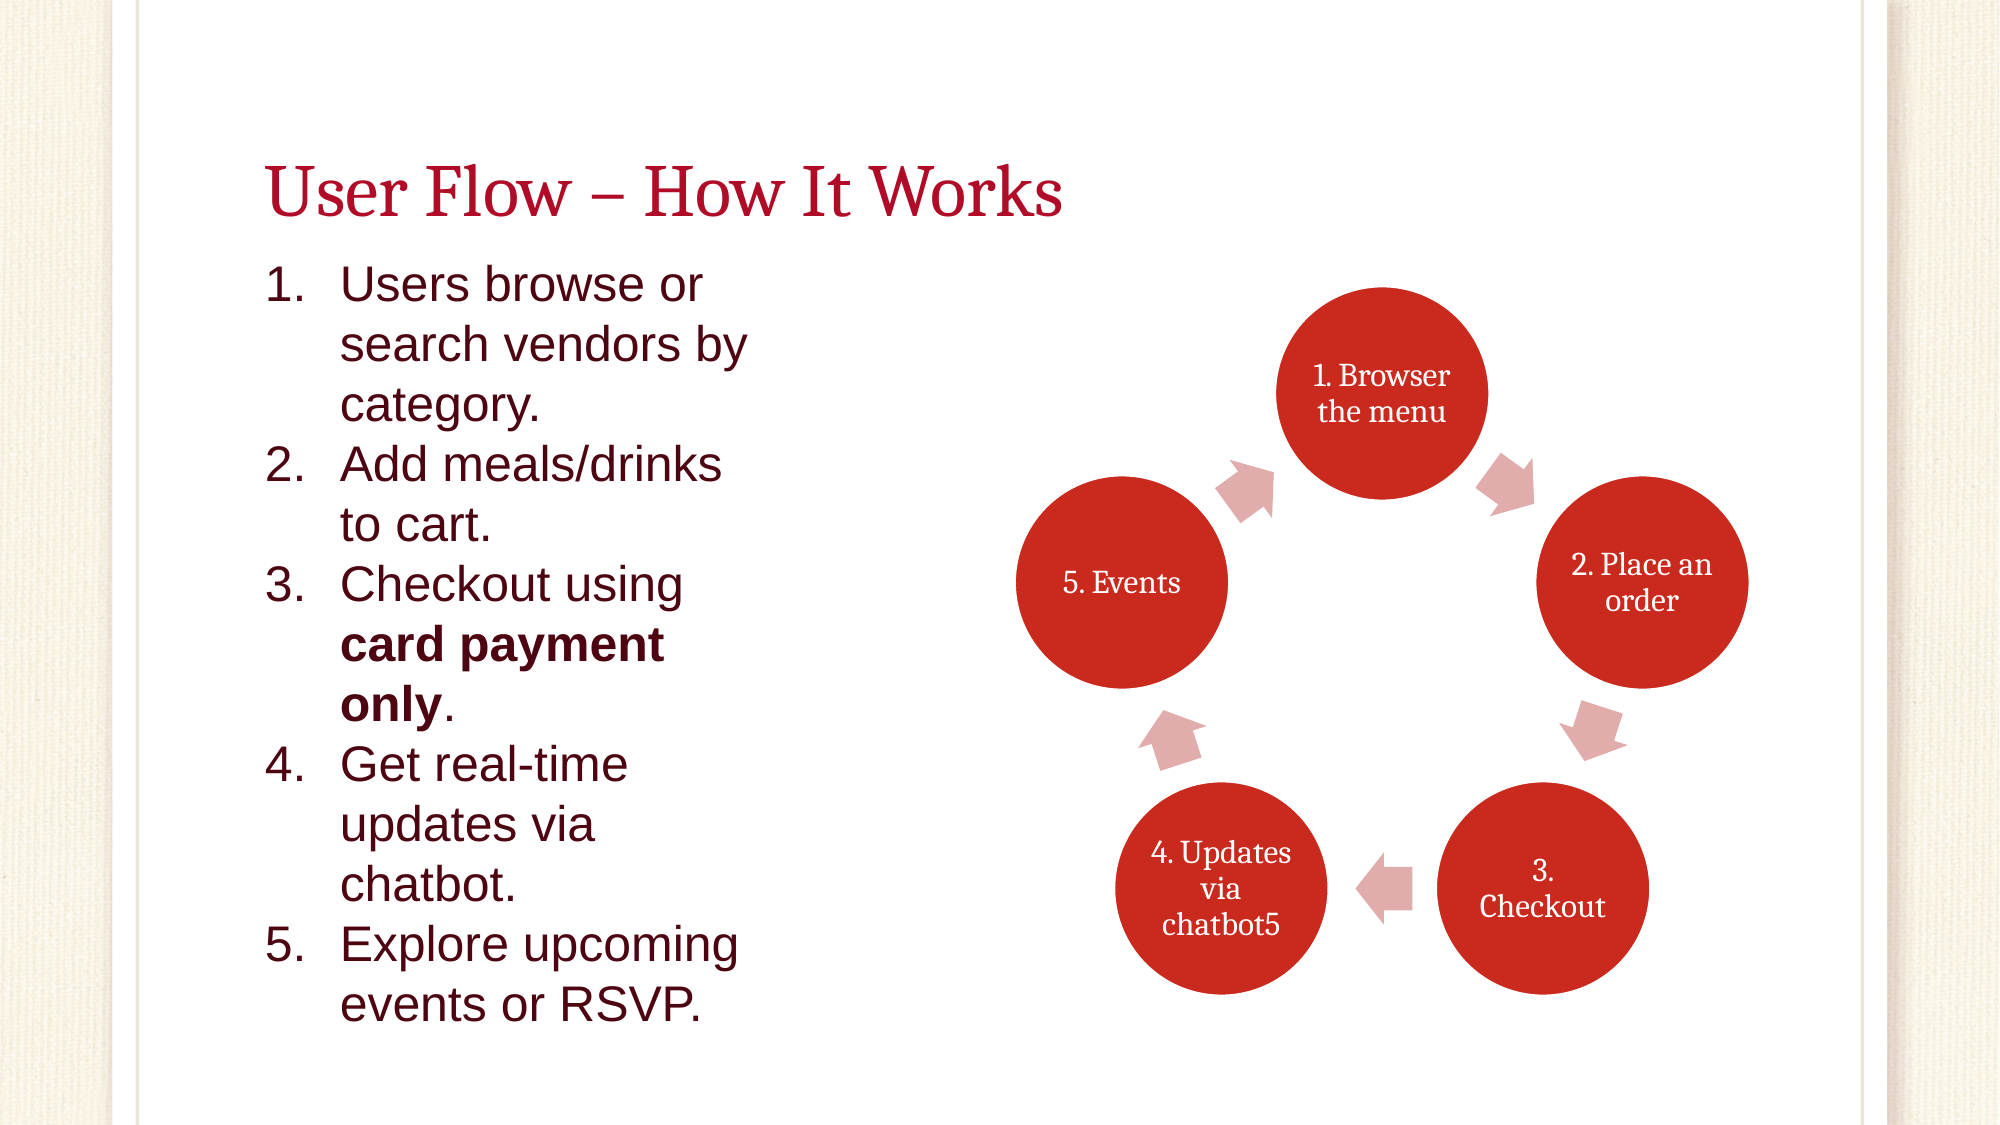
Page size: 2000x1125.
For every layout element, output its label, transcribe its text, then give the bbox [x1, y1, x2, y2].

picture [0, 0, 112, 1125]
list Users browse or search vendors by category. Add meals/drinks to cart. Checkout using card payment only. Get real-time updates via chatbot. Explore upcoming events or RSVP. [249, 243, 764, 1039]
title User Flow – How It Works [249, 52, 1750, 240]
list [1014, 269, 1750, 1013]
picture [1888, 0, 2000, 1125]
